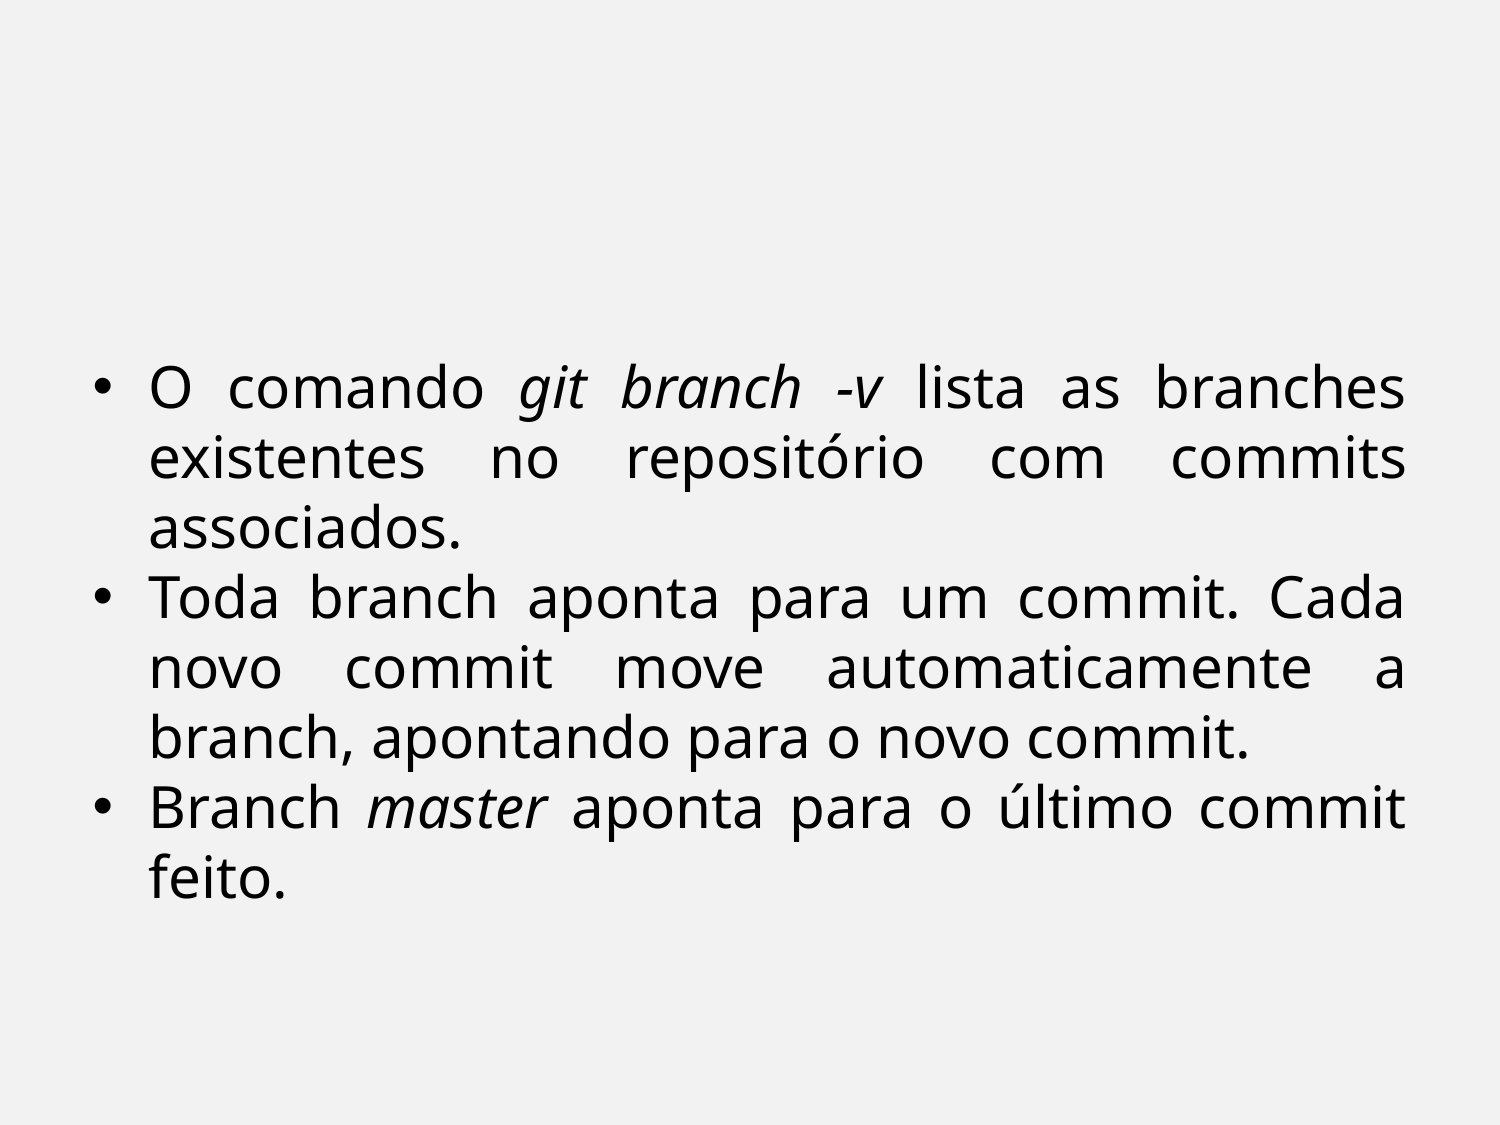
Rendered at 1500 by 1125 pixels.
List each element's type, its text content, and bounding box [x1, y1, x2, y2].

text_box O comando git branch -v lista as branches existentes no repositório com commits associados. Toda branch aponta para um commit. Cada novo commit move automaticamente a branch, apontando para o novo commit. Branch master aponta para o último commit feito. [78, 342, 1422, 918]
